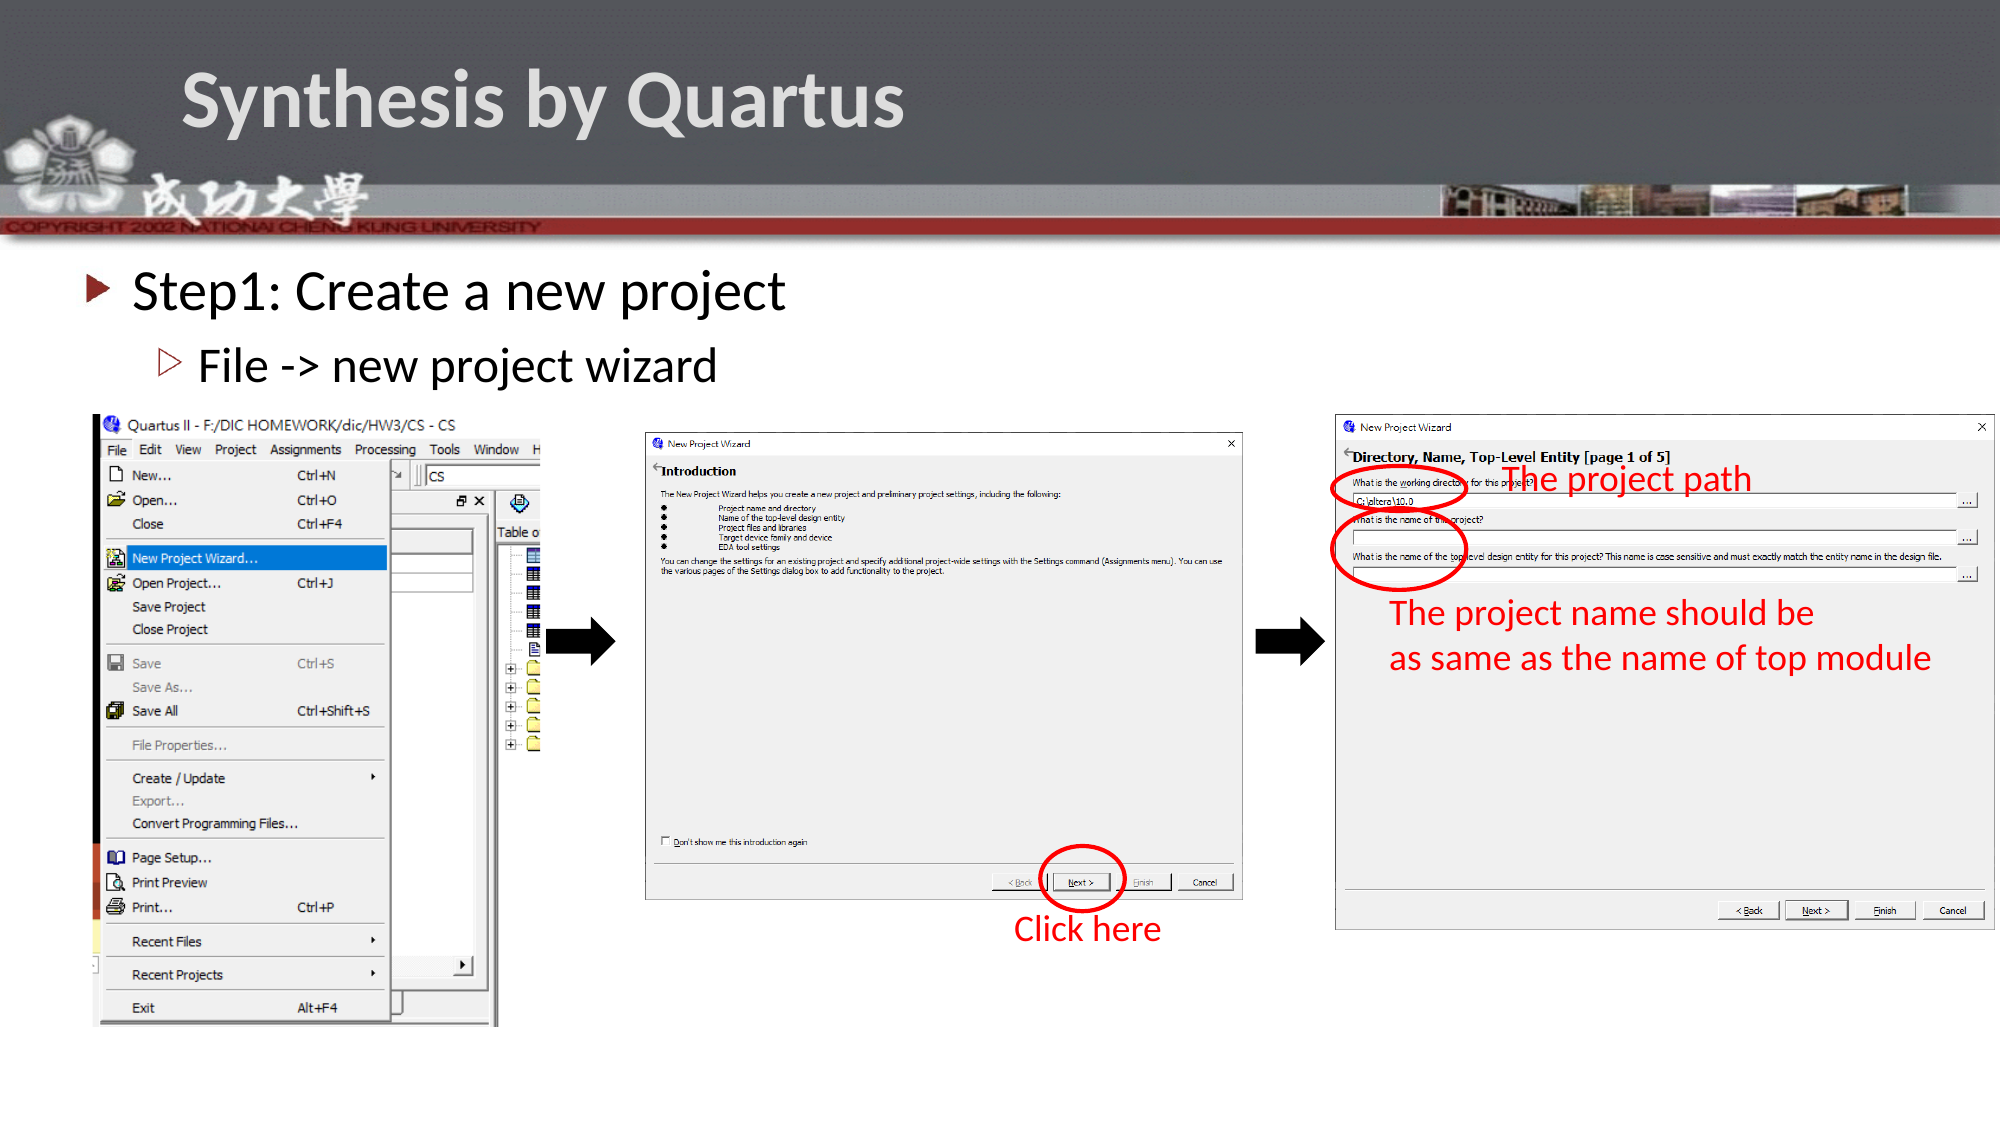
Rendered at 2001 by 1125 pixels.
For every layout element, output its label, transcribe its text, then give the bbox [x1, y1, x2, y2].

text_box [1253, 614, 1328, 669]
picture [645, 432, 1243, 900]
title Synthesis by Quartus [166, 0, 1967, 188]
picture [0, 0, 2000, 250]
picture [151, 344, 187, 380]
picture [76, 266, 118, 308]
text_box Click here [999, 907, 1178, 956]
list Step1: Create a new project File -> new project wizard [61, 244, 1967, 1084]
text_box [546, 614, 618, 669]
picture [92, 413, 541, 1028]
picture [1335, 413, 1995, 931]
